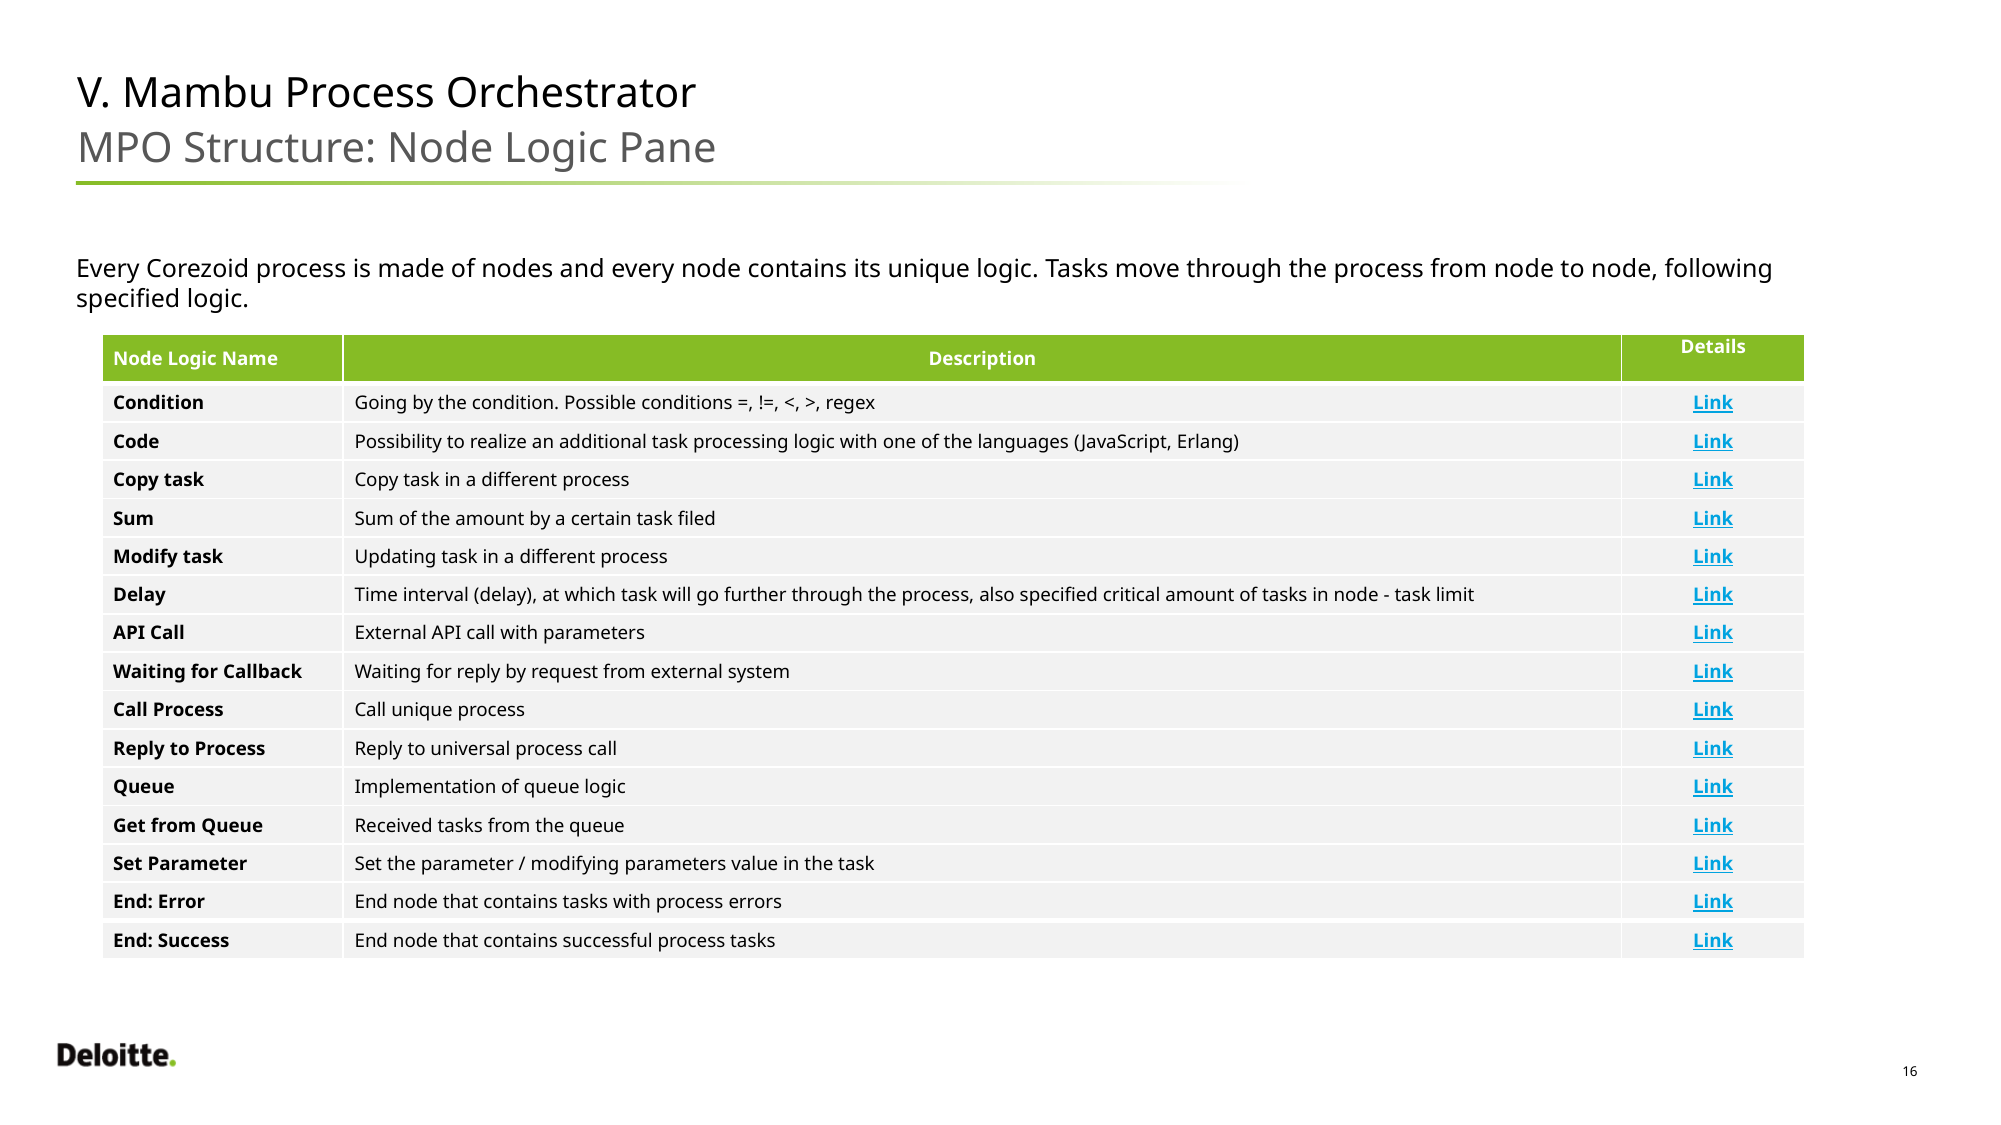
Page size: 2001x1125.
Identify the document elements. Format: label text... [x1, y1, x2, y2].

table_cell Link [1622, 845, 1804, 881]
table_cell Copy task in a different process [344, 461, 1621, 498]
table_cell Condition [103, 386, 342, 421]
text_box [27, 0, 1752, 200]
table_cell End node that contains tasks with process errors [344, 883, 1621, 918]
table_cell Going by the condition. Possible conditions =, !=, <, >, regex [344, 386, 1621, 421]
table_cell Delay [103, 576, 342, 613]
table_cell Call unique process [344, 691, 1621, 728]
table_cell Link [1622, 768, 1804, 805]
table_cell Copy task [103, 461, 342, 498]
table_cell Get from Queue [103, 806, 342, 843]
table_cell Waiting for reply by request from external system [344, 653, 1621, 690]
table_cell Link [1622, 923, 1804, 958]
table_cell Waiting for Callback [103, 653, 342, 690]
table_header Description [344, 335, 1621, 381]
table_cell Updating task in a different process [344, 538, 1621, 574]
table_header Node Logic Name [103, 335, 342, 381]
table_cell Link [1622, 653, 1804, 690]
table_cell Link [1622, 883, 1804, 918]
table_cell Link [1622, 386, 1804, 421]
table_cell Set the parameter / modifying parameters value in the task [344, 845, 1621, 881]
text_box MPO Structure: Node Logic Pane [77, 121, 1923, 200]
table_cell Link [1622, 538, 1804, 574]
table_cell Set Parameter [103, 845, 342, 881]
table_cell Sum of the amount by a certain task filed [344, 499, 1621, 536]
table_cell Time interval (delay), at which task will go further through the process, also specified critical amount of tasks in node - task limit [344, 576, 1621, 613]
table_cell Call Process [103, 691, 342, 728]
table_cell Link [1622, 691, 1804, 728]
table_cell Sum [103, 499, 342, 536]
table_cell Reply to universal process call [344, 730, 1621, 766]
picture [46, 1029, 212, 1085]
table_cell API Call [103, 615, 342, 651]
table_cell Implementation of queue logic [344, 768, 1621, 805]
table_cell Link [1622, 423, 1804, 459]
table_cell Received tasks from the queue [344, 806, 1621, 843]
table_cell Link [1622, 730, 1804, 766]
text_box V. Mambu Process Orchestrator [77, 65, 1923, 121]
table_cell Queue [103, 768, 342, 805]
table_cell Possibility to realize an additional task processing logic with one of the languages (JavaScript, Erlang) [344, 423, 1621, 459]
table_cell Link [1622, 806, 1804, 843]
table_cell Link [1622, 499, 1804, 536]
table_header Details [1622, 335, 1804, 381]
table_cell End node that contains successful process tasks [344, 923, 1621, 958]
table_cell End: Success [103, 923, 342, 958]
table_cell Link [1622, 576, 1804, 613]
table_cell Link [1622, 615, 1804, 651]
table_cell Reply to Process [103, 730, 342, 766]
table_cell Code [103, 423, 342, 459]
table_cell External API call with parameters [344, 615, 1621, 651]
table_cell Modify task [103, 538, 342, 574]
text_box Every Corezoid process is made of nodes and every node contains its unique logic. Tasks move through the process from node to node, following specified logic. [75, 245, 1858, 320]
table_cell End: Error [103, 883, 342, 918]
table_cell Link [1622, 461, 1804, 498]
